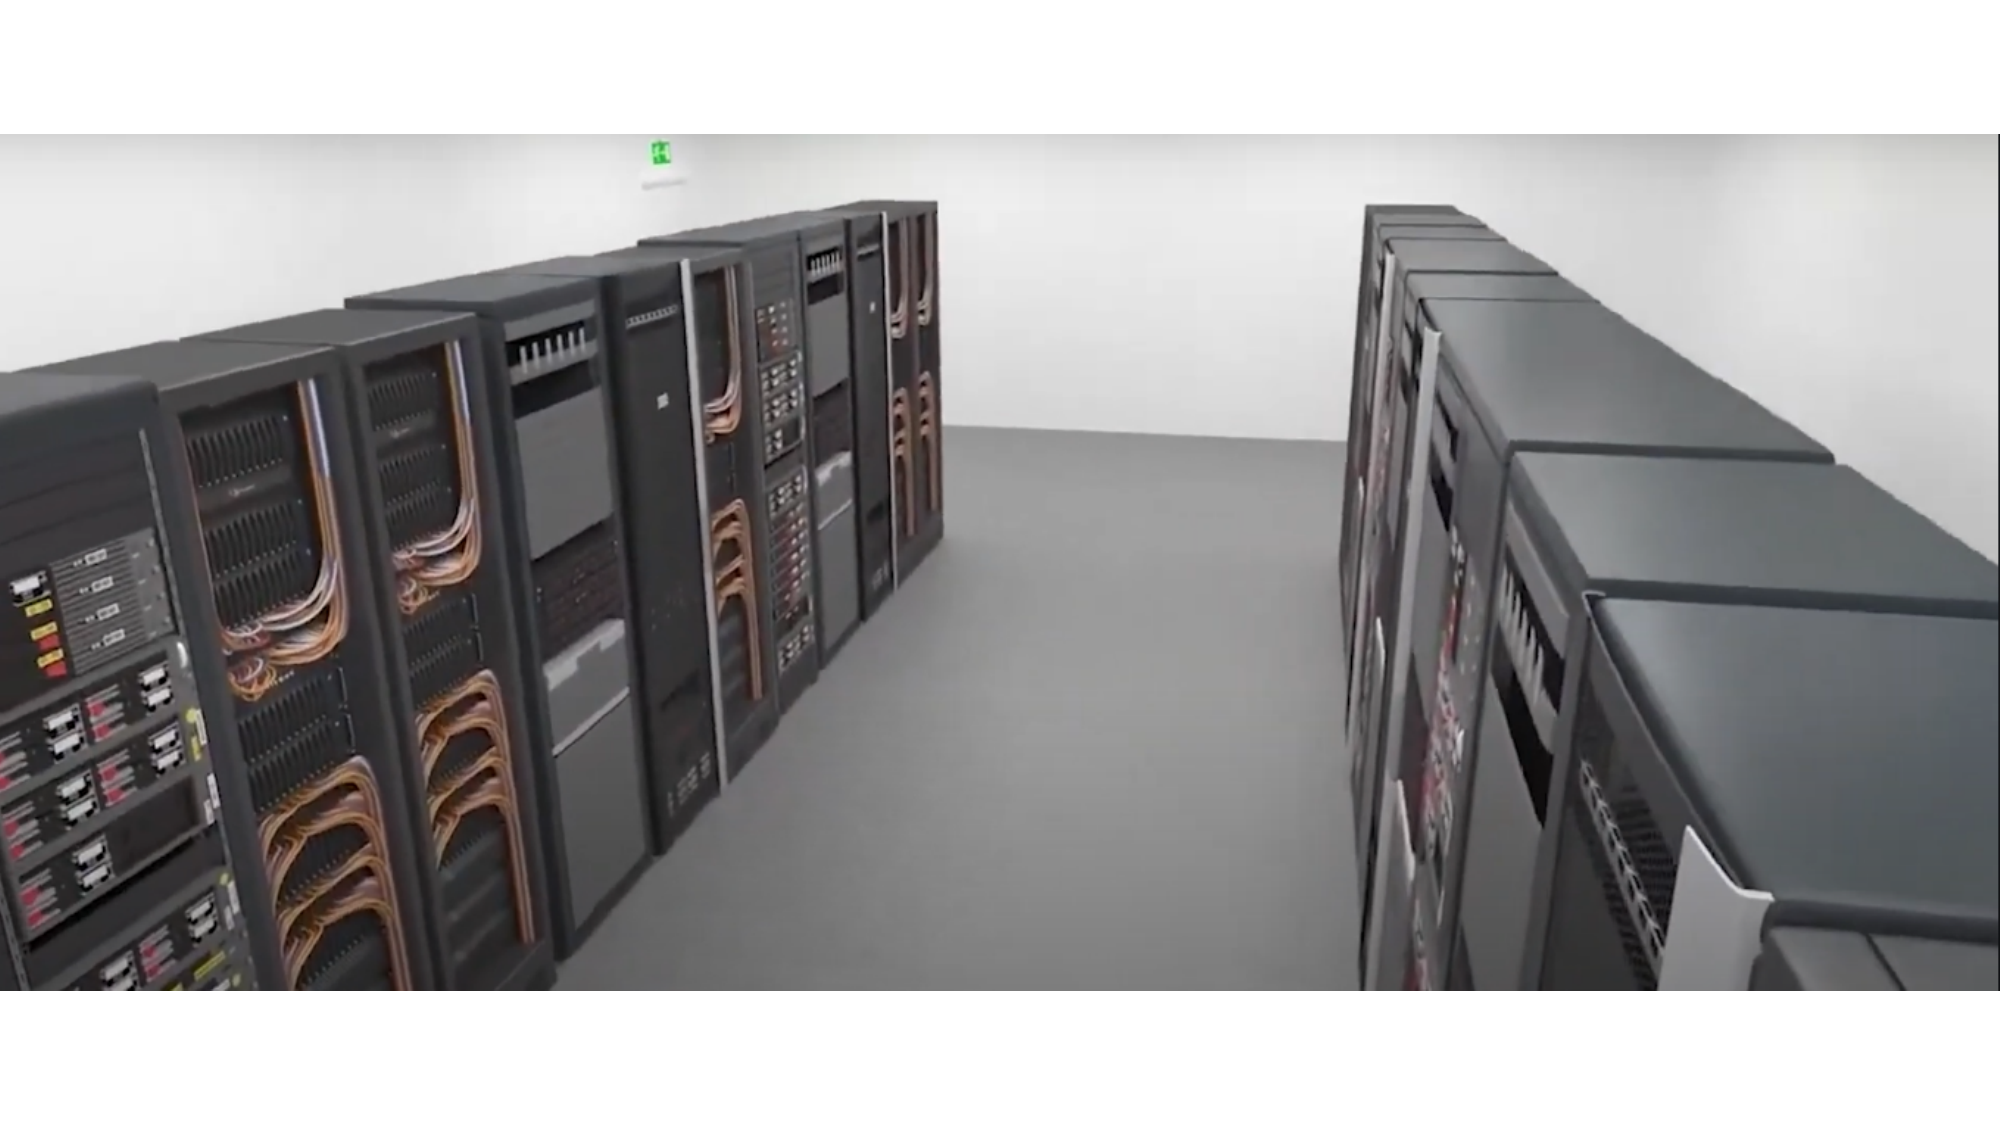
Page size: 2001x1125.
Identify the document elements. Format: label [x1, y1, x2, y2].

picture [0, 134, 2000, 991]
